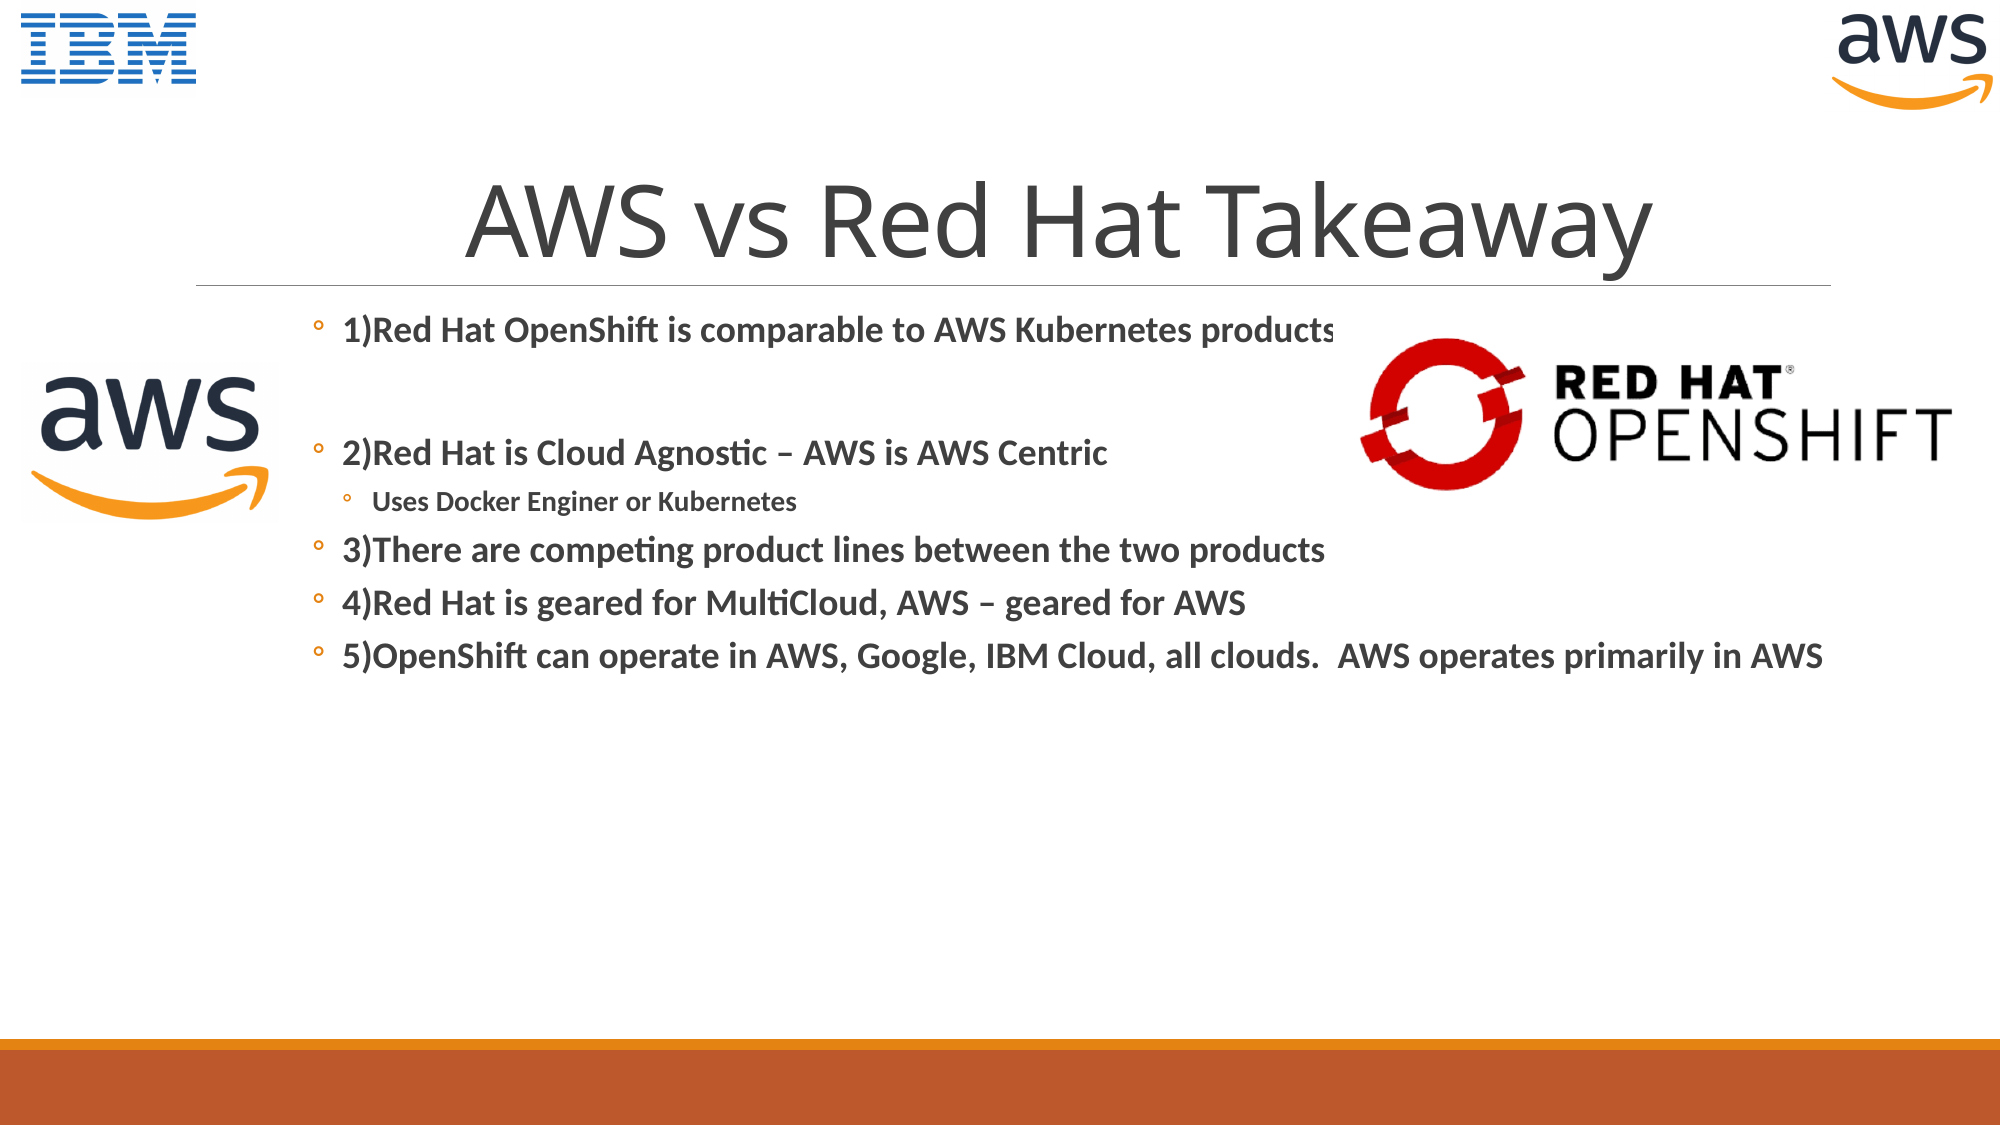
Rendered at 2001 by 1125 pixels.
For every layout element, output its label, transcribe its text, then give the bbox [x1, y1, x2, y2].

picture [1332, 302, 1979, 508]
title AWS vs Red Hat Takeaway [450, 47, 1830, 285]
list 1)Red Hat OpenShift is comparable to AWS Kubernetes products 2)Red Hat is Cloud Agnostic – AWS is AWS Centric Uses Docker Enginer or Kubernetes 3)There are competing product lines between the two products 4)Red Hat is geared for MultiCloud, AWS – geared for AWS 5)OpenShift can operate in AWS, Google, IBM Cloud, all clouds. AWS operates primarily in AWS [279, 302, 1830, 963]
picture [1825, 3, 2000, 113]
picture [21, 362, 280, 523]
picture [21, 0, 197, 99]
